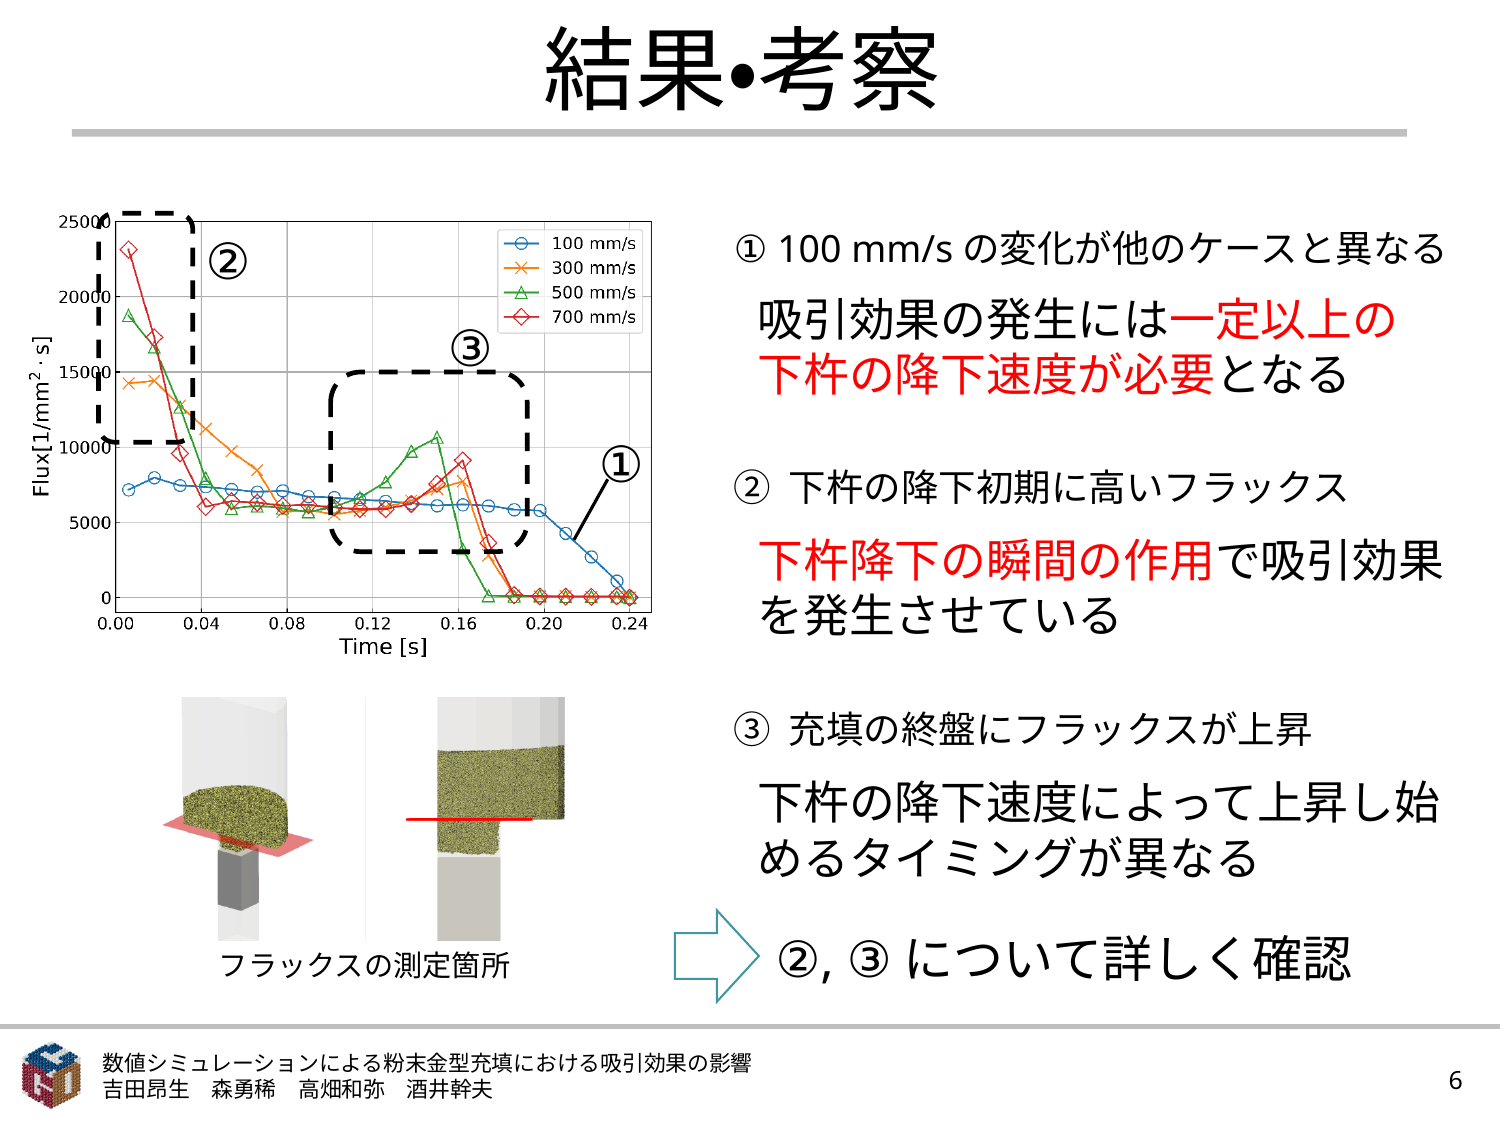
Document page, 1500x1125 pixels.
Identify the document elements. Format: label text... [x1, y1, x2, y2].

text_box ② 下杵の降下初期に高いフラックス [720, 456, 1486, 517]
text_box 下杵の降下速度によって上昇し始めるタイミングが異なる [742, 766, 1488, 892]
text_box ②, ③について詳しく確認 [760, 926, 1431, 1005]
picture [121, 697, 608, 941]
title 結果・考察 [0, 0, 1486, 131]
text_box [573, 479, 608, 540]
text_box フラックスの測定箇所 [121, 941, 608, 990]
picture [21, 1040, 81, 1109]
picture [28, 159, 720, 677]
text_box ① 100 mm/sの変化が他のケースと異なる [720, 217, 1486, 277]
text_box 下杵降下の瞬間の作用で吸引効果を発生させている [742, 524, 1488, 650]
text_box 吸引効果の発生には一定以上の下杵の降下速度が必要となる [742, 282, 1449, 408]
text_box [673, 907, 760, 1005]
text_box ③ 充填の終盤にフラックスが上昇 [719, 698, 1486, 759]
